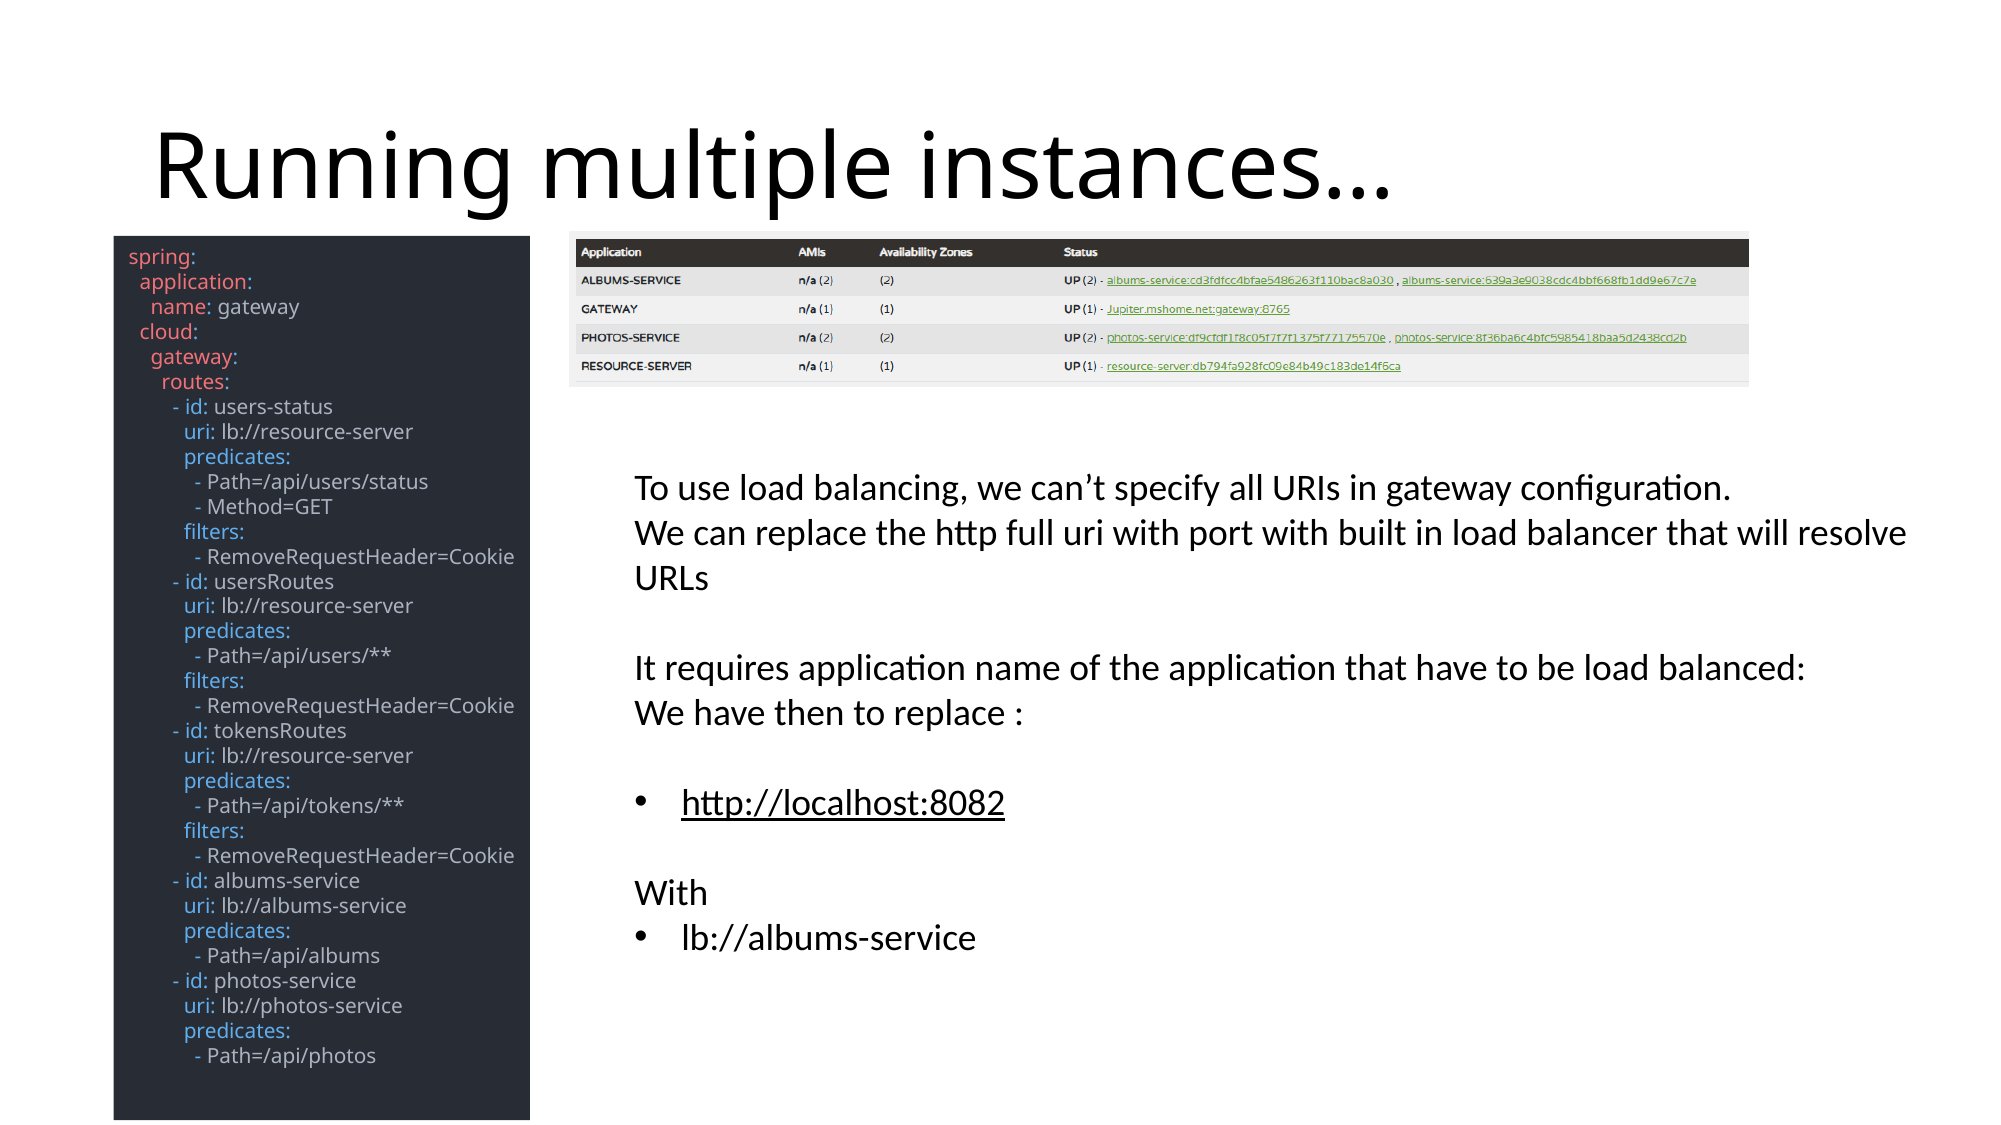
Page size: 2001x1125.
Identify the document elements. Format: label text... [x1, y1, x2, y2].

text_box To use load balancing, we can’t specify all URIs in gateway configuration. We can replace the http full uri with port with built in load balancer that will resolve URLs It requires application name of the application that have to be load balanced: We have then to replace : http://localhost:8082 With lb://albums-service [619, 455, 1932, 1011]
text_box spring: application: name: gateway cloud: gateway: routes: - id: users-status uri: lb://resource-server predicates: - Path=/api/users/status - Method=GET filters: - RemoveRequestHeader=Cookie - id: usersRoutes uri: lb://resource-server predicates: - Path=/api/users/** filters: - RemoveRequestHeader=Cookie - id: tokensRoutes uri: lb://resource-server predicates: - Path=/api/tokens/** filters: - RemoveRequestHeader=Cookie - id: albums-service uri: lb://albums-service predicates: - Path=/api/albums - id: photos-service uri: lb://photos-service predicates: - Path=/api/photos [113, 235, 530, 1121]
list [569, 231, 1749, 387]
title Running multiple instances… [137, 59, 1863, 278]
